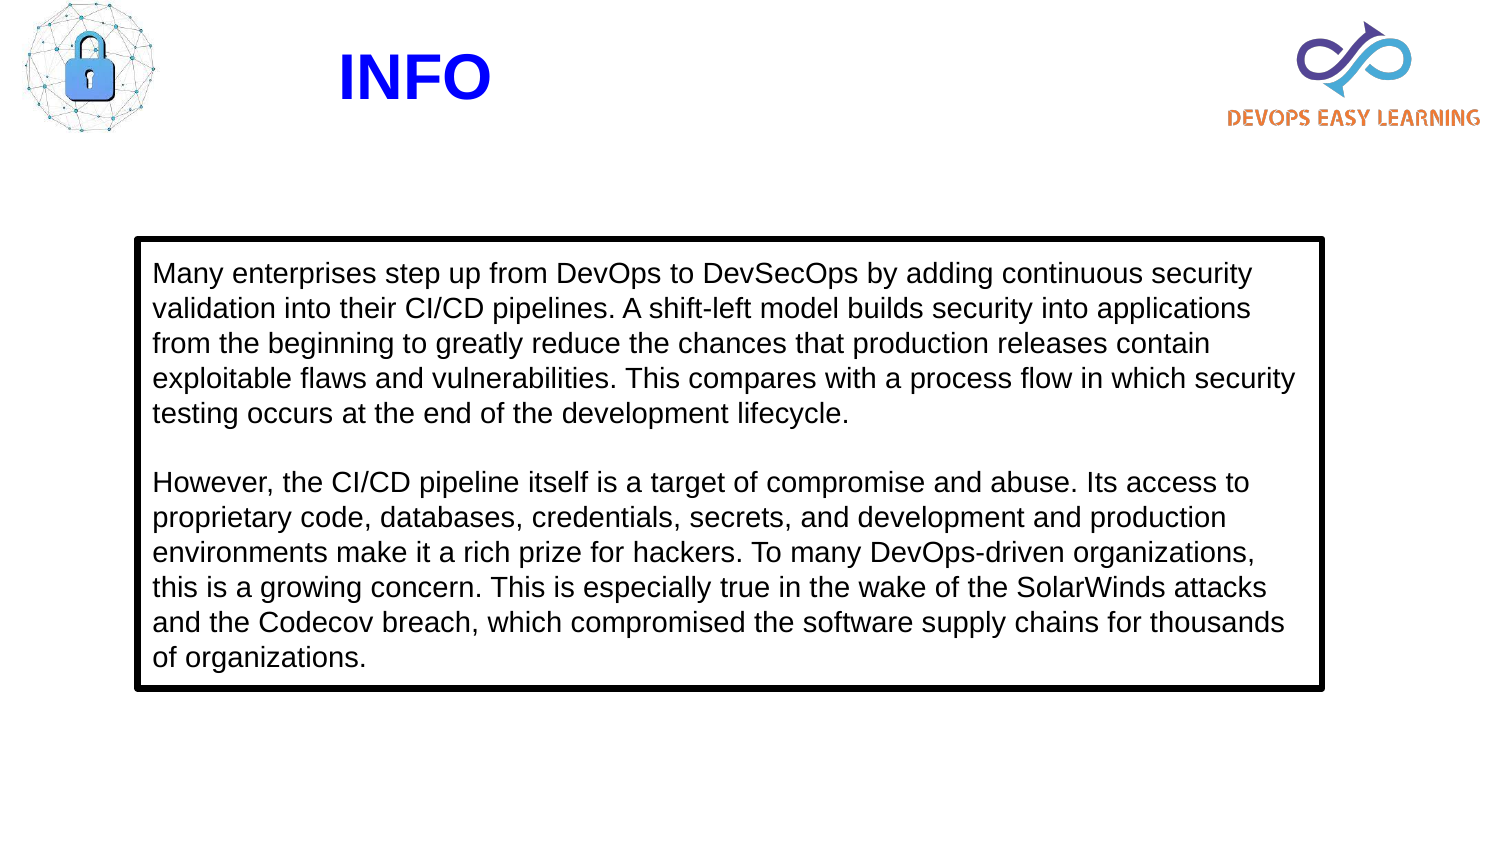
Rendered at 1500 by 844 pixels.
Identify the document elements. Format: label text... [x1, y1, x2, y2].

picture [1216, 9, 1492, 148]
picture [0, 0, 179, 134]
text_box INFO [323, 20, 1123, 128]
text_box Many enterprises step up from DevOps to DevSecOps by adding continuous security validation into their CI/CD pipelines. A shift-left model builds security into applications from the beginning to greatly reduce the chances that production releases contain exploitable flaws and vulnerabilities. This compares with a process flow in which security testing occurs at the end of the development lifecycle. However, the CI/CD pipeline itself is a target of compromise and abuse. Its access to proprietary code, databases, credentials, secrets, and development and production environments make it a rich prize for hackers. To many DevOps-driven organizations, this is a growing concern. This is especially true in the wake of the SolarWinds attacks and the Codecov breach, which compromised the software supply chains for thousands of organizations. [137, 239, 1323, 689]
